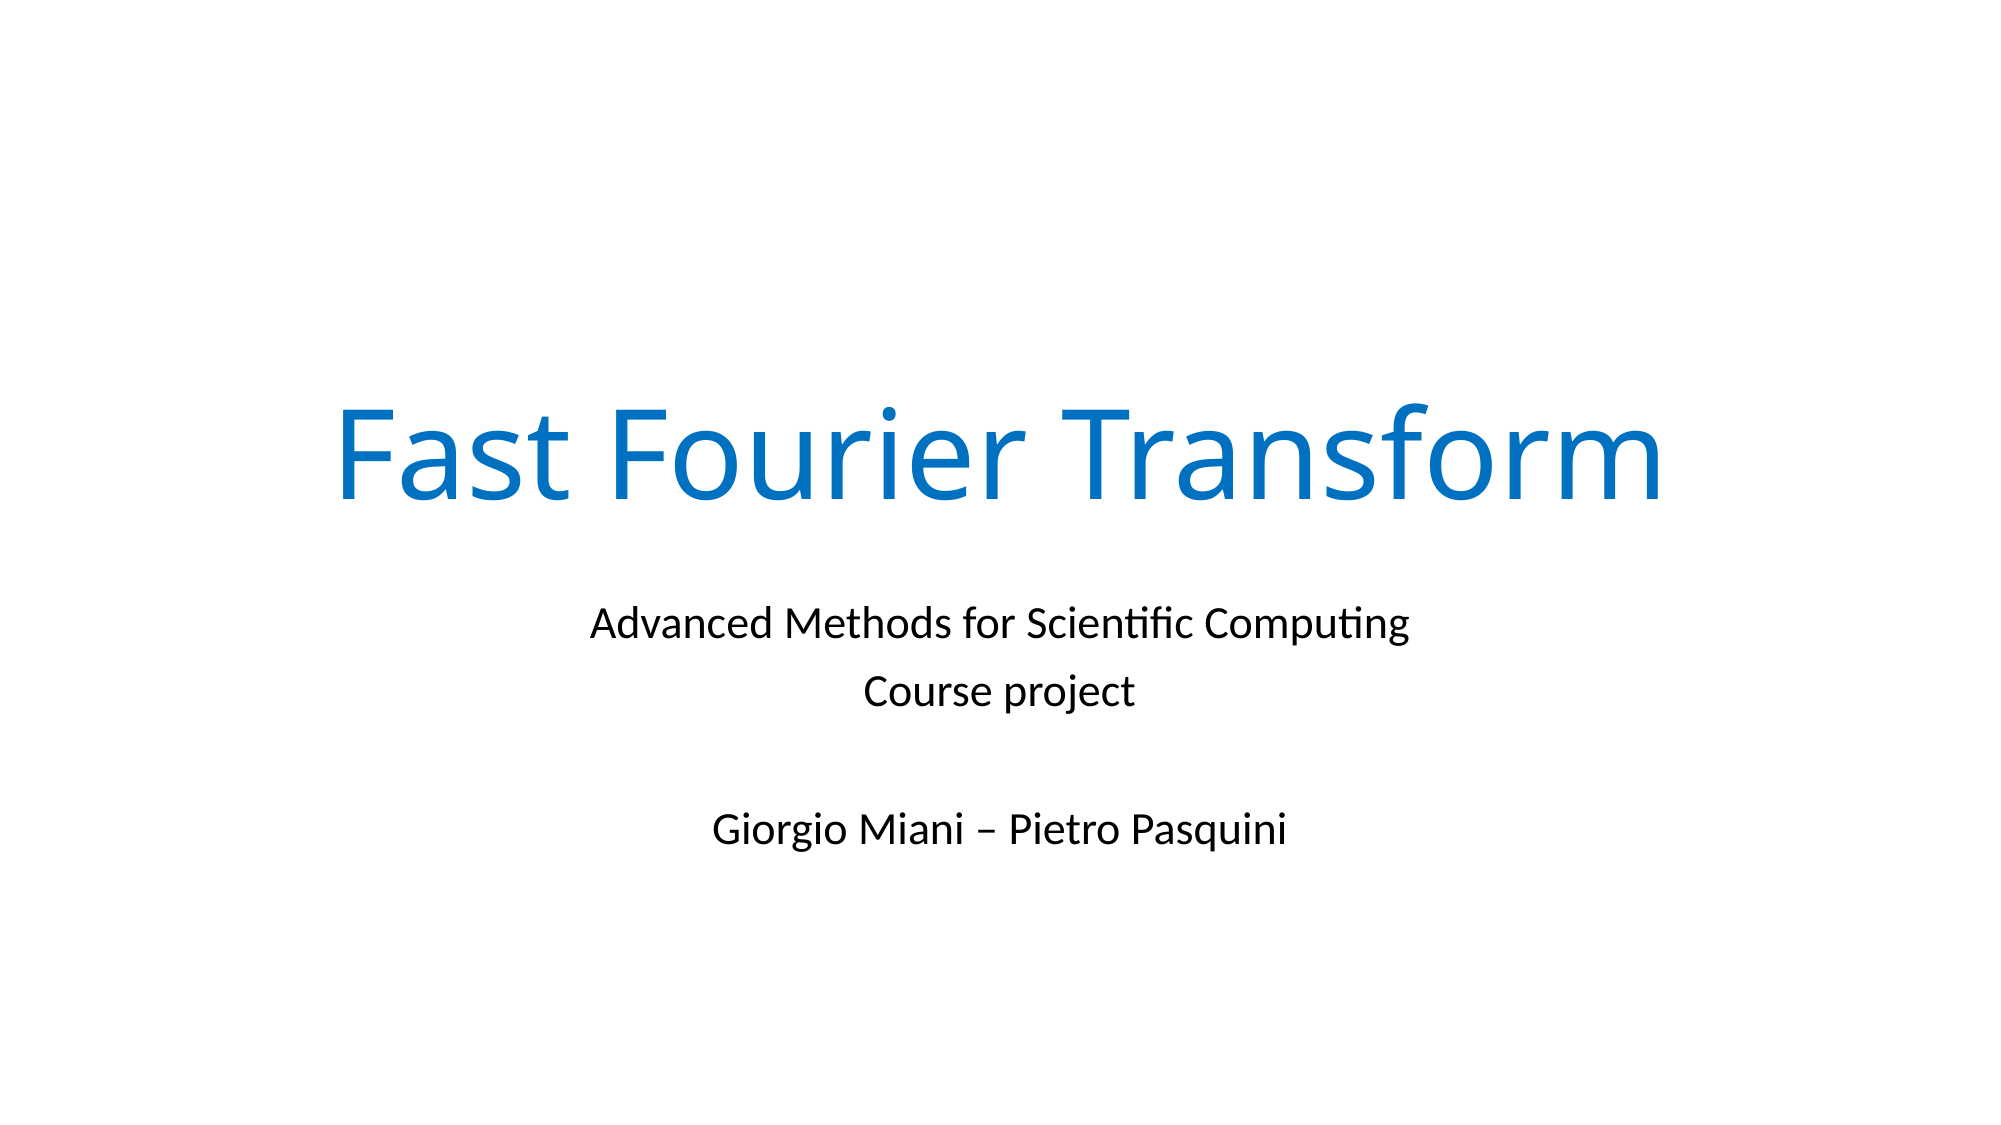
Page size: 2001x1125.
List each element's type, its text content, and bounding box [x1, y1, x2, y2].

subtitle Advanced Methods for Scientific Computing Course project Giorgio Miani – Pietro Pasquini [249, 590, 1750, 863]
title Fast Fourier Transform [249, 184, 1750, 535]
